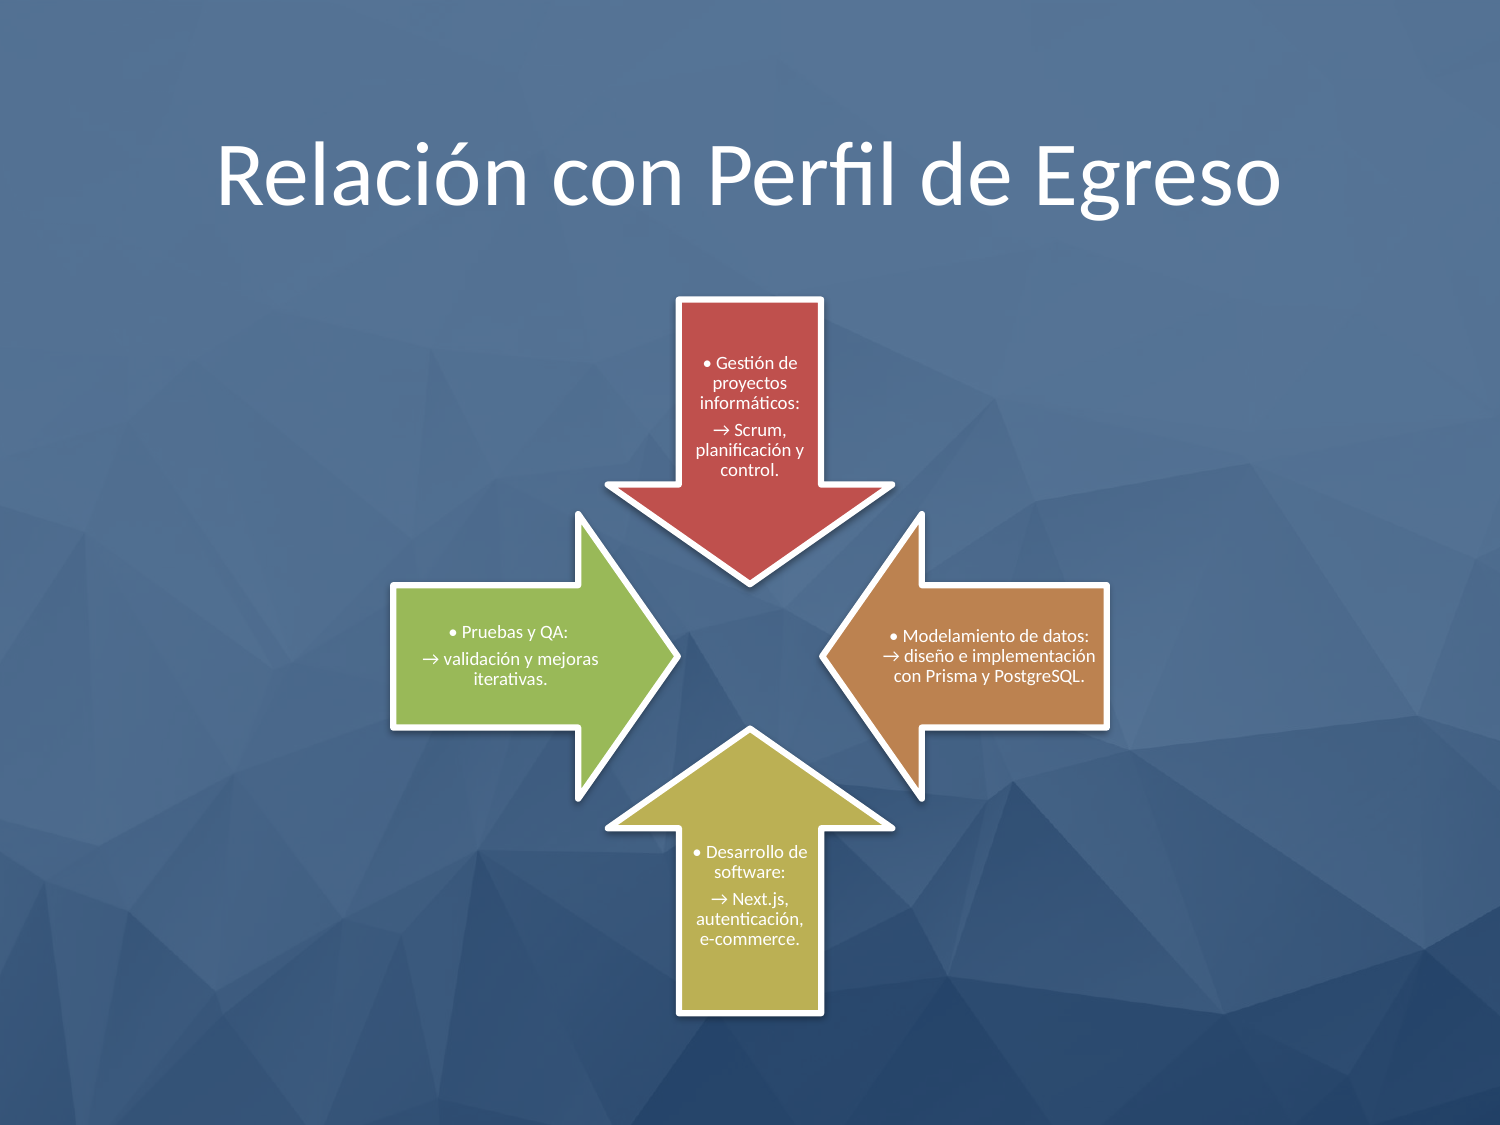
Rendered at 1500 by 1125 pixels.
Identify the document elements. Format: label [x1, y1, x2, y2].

picture [0, 0, 1500, 1125]
text_box [392, 299, 1107, 1014]
